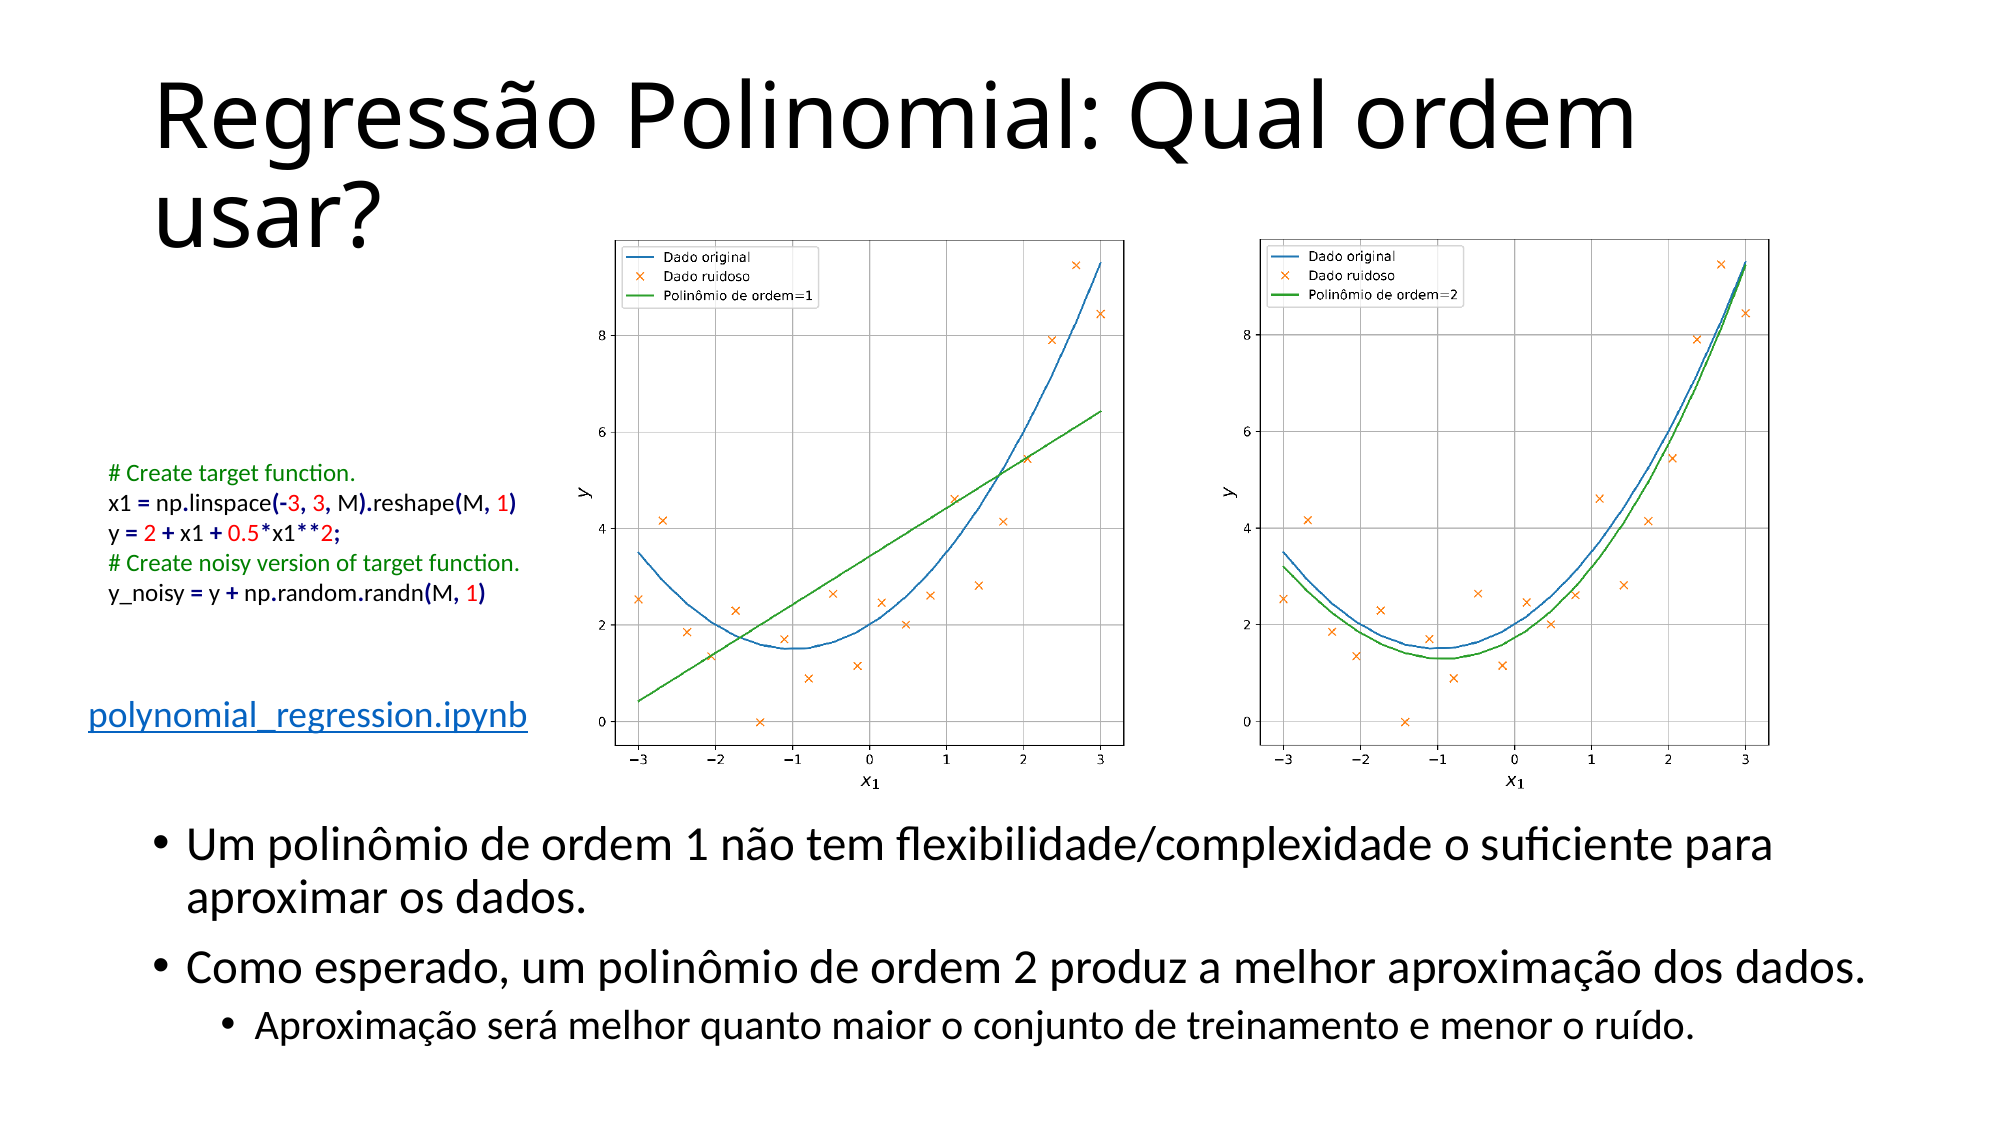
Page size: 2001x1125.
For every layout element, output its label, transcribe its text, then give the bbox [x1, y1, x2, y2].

text_box # Create target function. x1 = np.linspace(-3, 3, M).reshape(M, 1) y = 2 + x1 + 0.5*x1**2; # Create noisy version of target function. y_noisy = y + np.random.randn(M, 1) [93, 448, 559, 614]
picture [1216, 235, 1773, 794]
list Um polinômio de ordem 1 não tem flexibilidade/complexidade o suficiente para aproximar os dados. Como esperado, um polinômio de ordem 2 produz a melhor aproximação dos dados. Aproximação será melhor quanto maior o conjunto de treinamento e menor o ruído. [137, 811, 1929, 1105]
picture [573, 235, 1130, 793]
title Regressão Polinomial: Qual ordem usar? [137, 59, 1863, 278]
text_box polynomial_regression.ipynb [57, 682, 559, 743]
